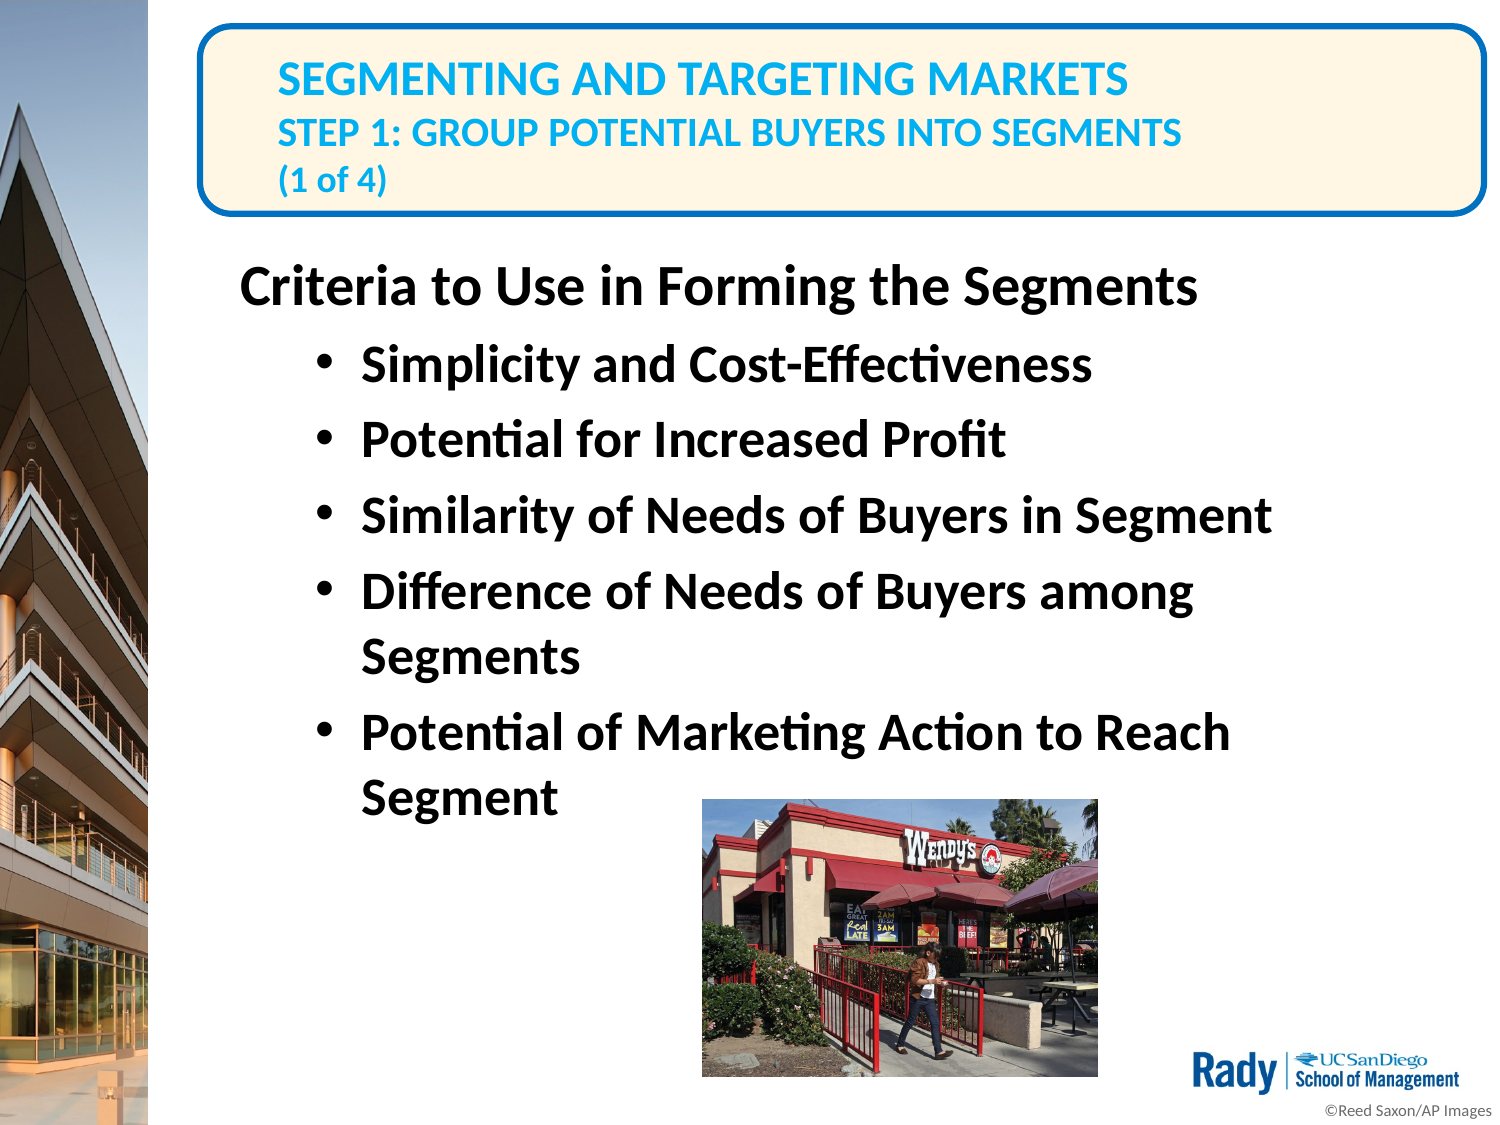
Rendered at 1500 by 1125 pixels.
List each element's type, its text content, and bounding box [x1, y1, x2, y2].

text_box ©Reed Saxon/AP Images [899, 1100, 1500, 1125]
picture [0, 0, 148, 1125]
text_box [221, 26, 1485, 214]
title SEGMENTING AND TARGETING MARKETS STEP 1: GROUP POTENTIAL BUYERS INTO SEGMENTS (1 of 4) [187, 28, 1426, 217]
list Criteria to Use in Forming the Segments Simplicity and Cost-Effectiveness Potential for Increased Profit Similarity of Needs of Buyers in Segment Difference of Needs of Buyers among Segments Potential of Marketing Action to Reach Segment [224, 239, 1426, 983]
picture [1187, 1044, 1463, 1100]
picture [702, 799, 1098, 1077]
